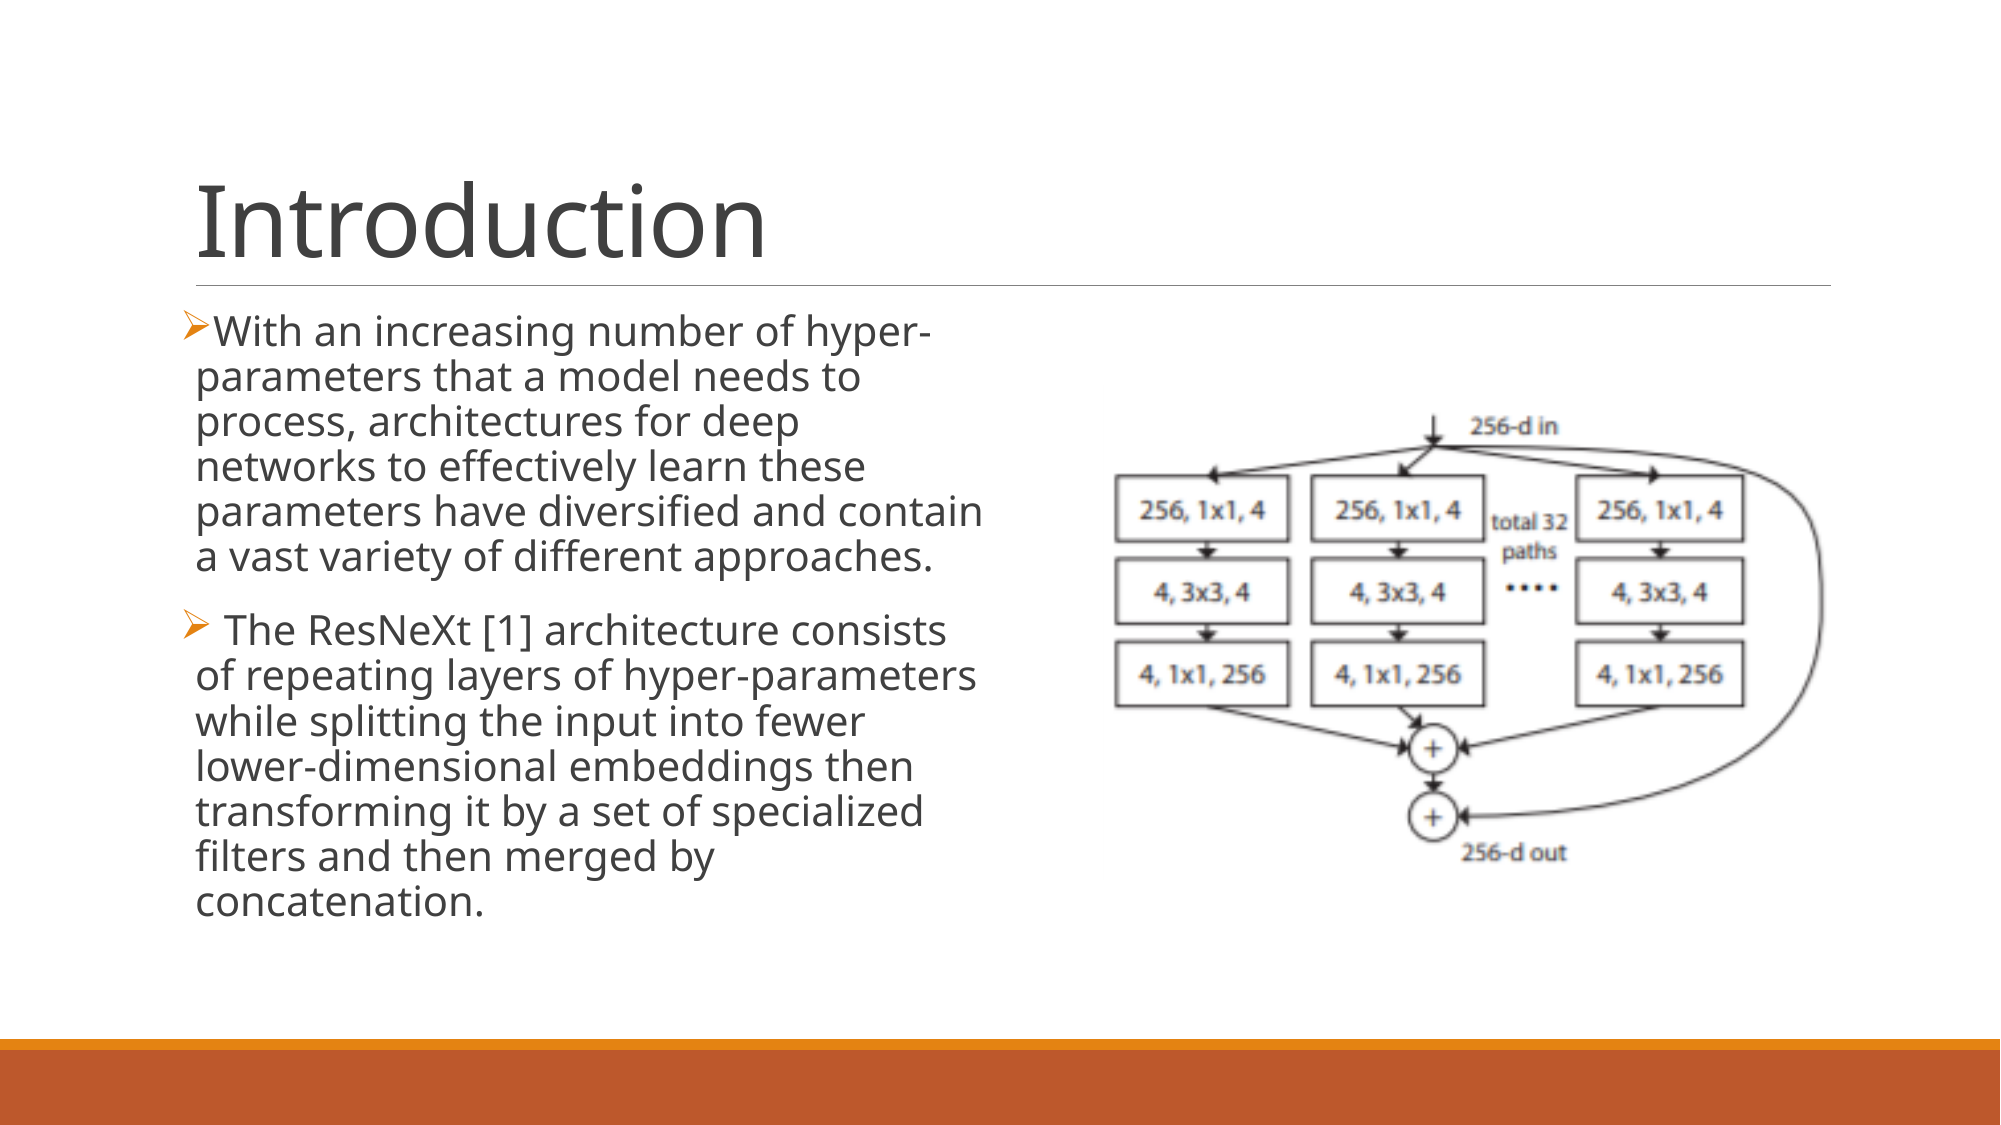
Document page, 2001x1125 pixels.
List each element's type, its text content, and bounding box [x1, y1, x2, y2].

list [1102, 385, 1848, 881]
title Introduction [180, 47, 1830, 285]
list With an increasing number of hyper-parameters that a model needs to process, architectures for deep networks to effectively learn these parameters have diversified and contain a vast variety of different approaches. The ResNeXt [1] architecture consists of repeating layers of hyper-parameters while splitting the input into fewer lower-dimensional embeddings then transforming it by a set of specialized filters and then merged by concatenation. [180, 302, 990, 963]
